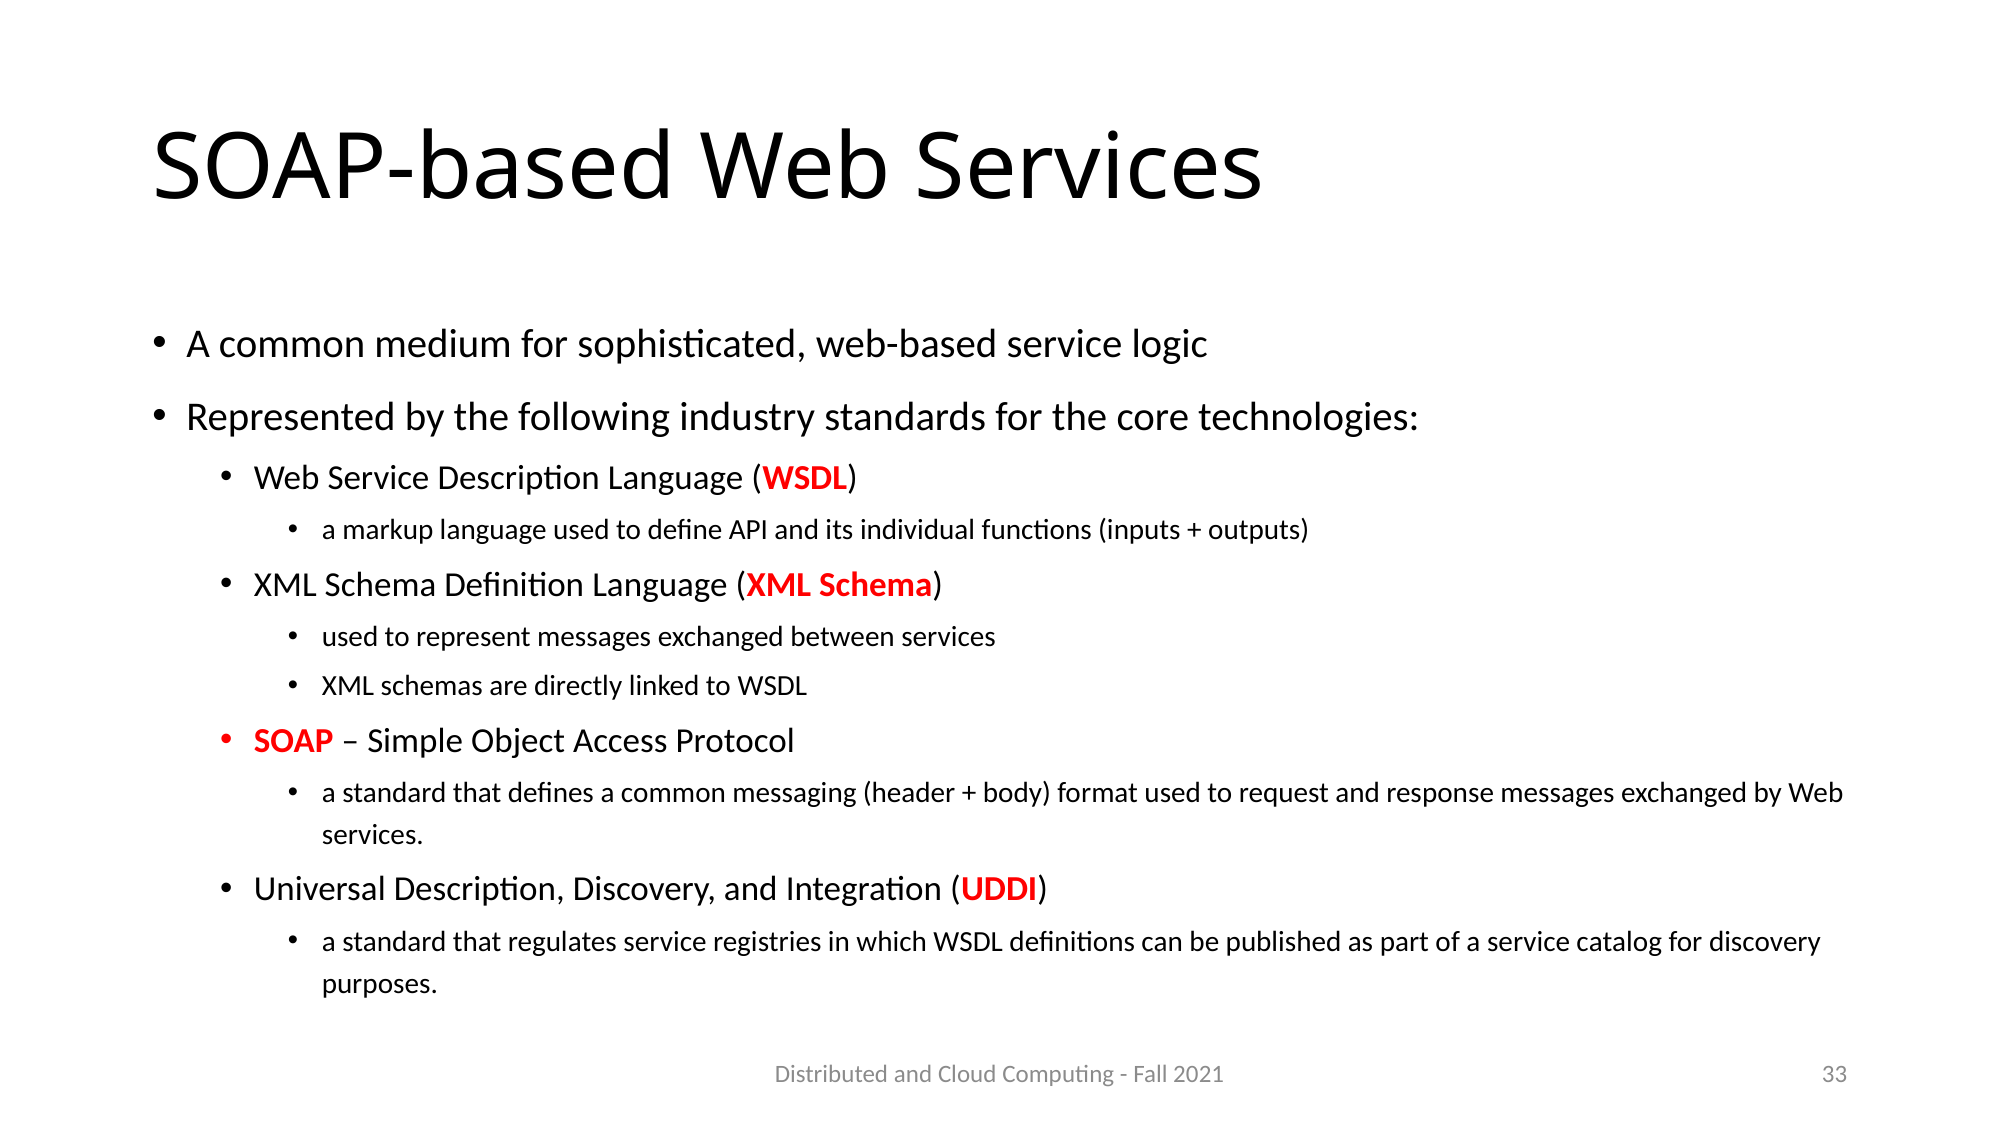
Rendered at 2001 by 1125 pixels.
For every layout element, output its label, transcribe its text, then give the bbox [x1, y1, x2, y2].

footer Distributed and Cloud Computing - Fall 2021 [662, 1042, 1338, 1103]
list A common medium for sophisticated, web-based service logic Represented by the following industry standards for the core technologies: Web Service Description Language (WSDL) a markup language used to define API and its individual functions (inputs + outputs) XML Schema Definition Language (XML Schema) used to represent messages exchanged between services XML schemas are directly linked to WSDL SOAP – Simple Object Access Protocol a standard that defines a common messaging (header + body) format used to request and response messages exchanged by Web services. Universal Description, Discovery, and Integration (UDDI) a standard that regulates service registries in which WSDL definitions can be published as part of a service catalog for discovery purposes. [137, 299, 1896, 1014]
slide_number 33 [1412, 1042, 1863, 1103]
title SOAP-based Web Services [137, 59, 1863, 278]
